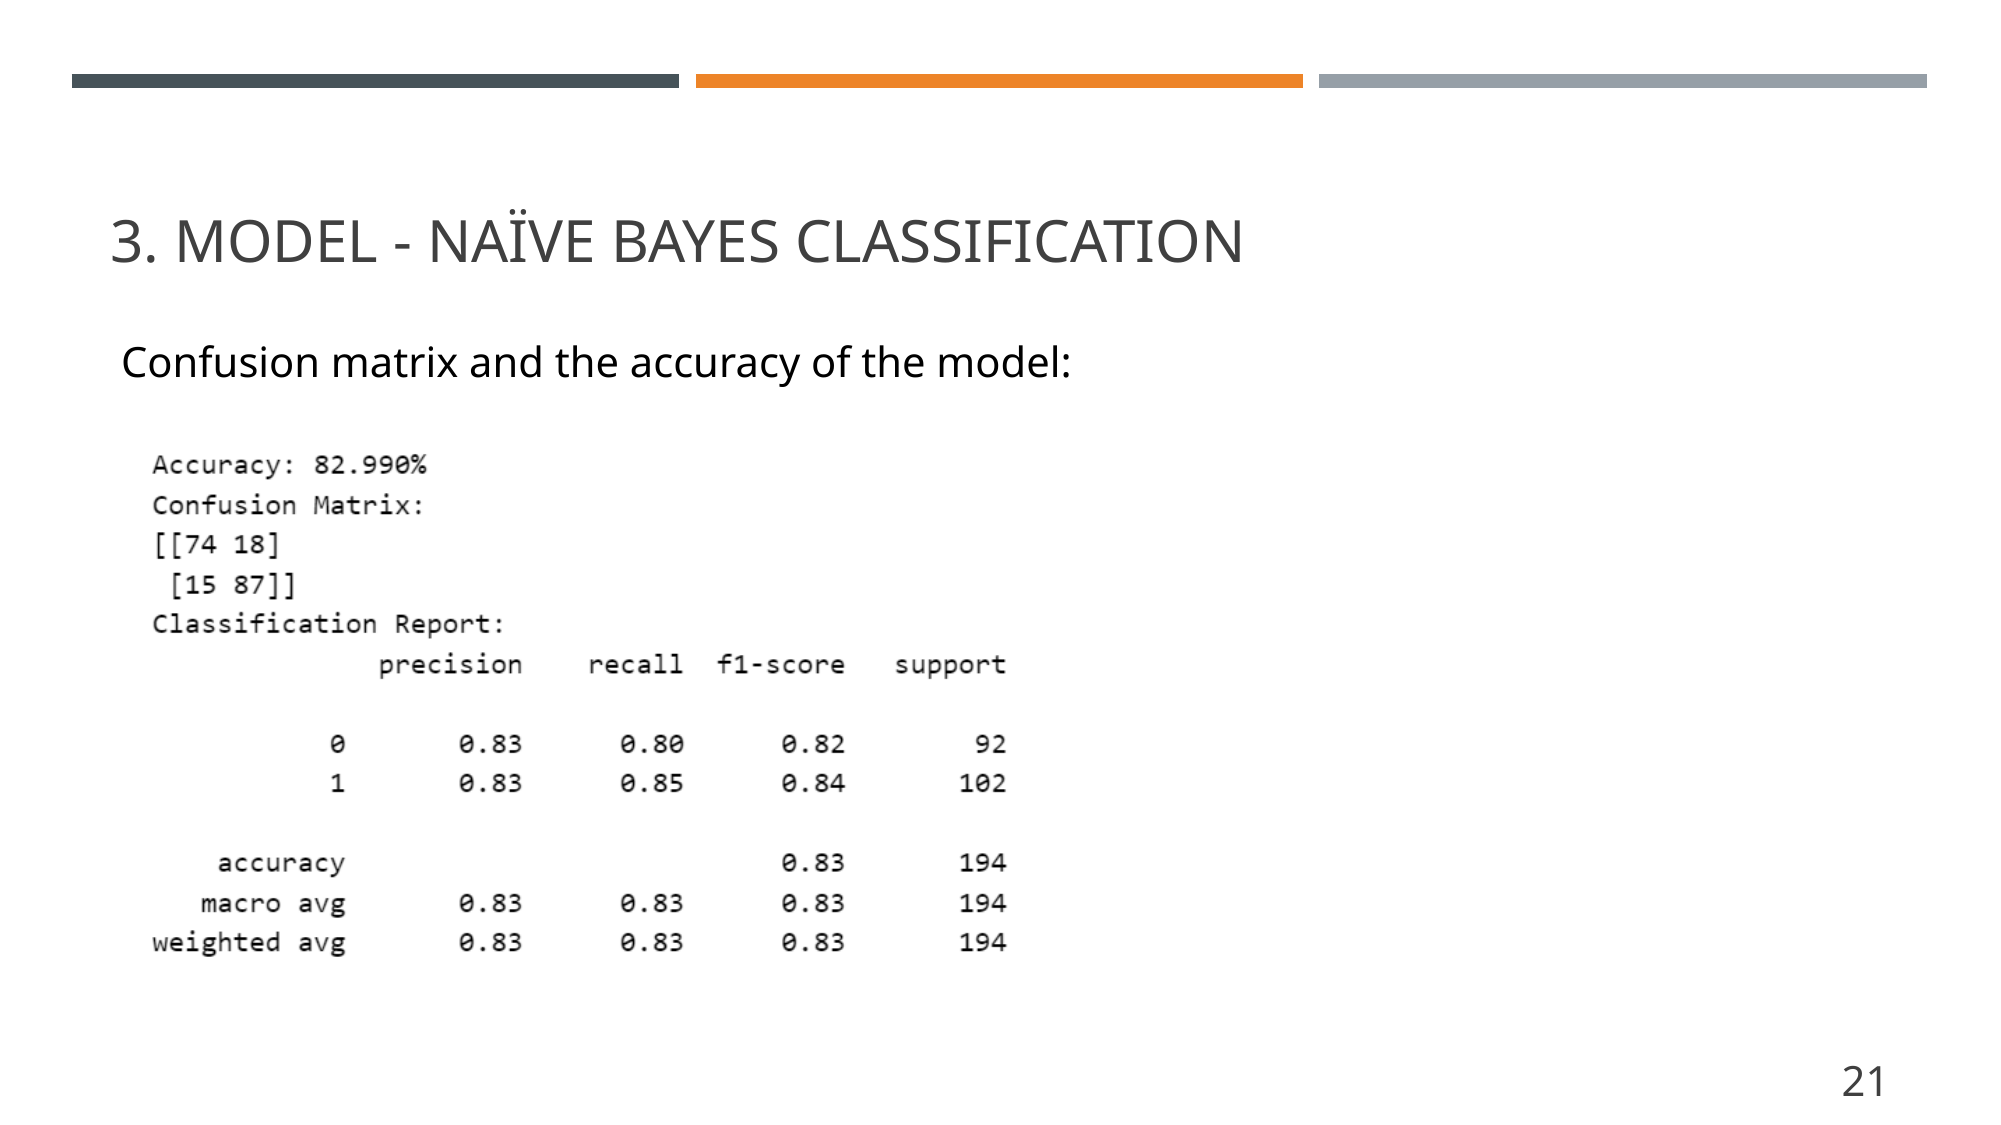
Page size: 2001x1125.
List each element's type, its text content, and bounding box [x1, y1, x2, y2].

slide_number 21 [1732, 1053, 1905, 1114]
title 3. MODEL - NAÏVE BAYES CLASSIFICATION [95, 120, 1905, 282]
picture [132, 438, 1105, 1011]
text_box Confusion matrix and the accuracy of the model: [95, 328, 1905, 439]
